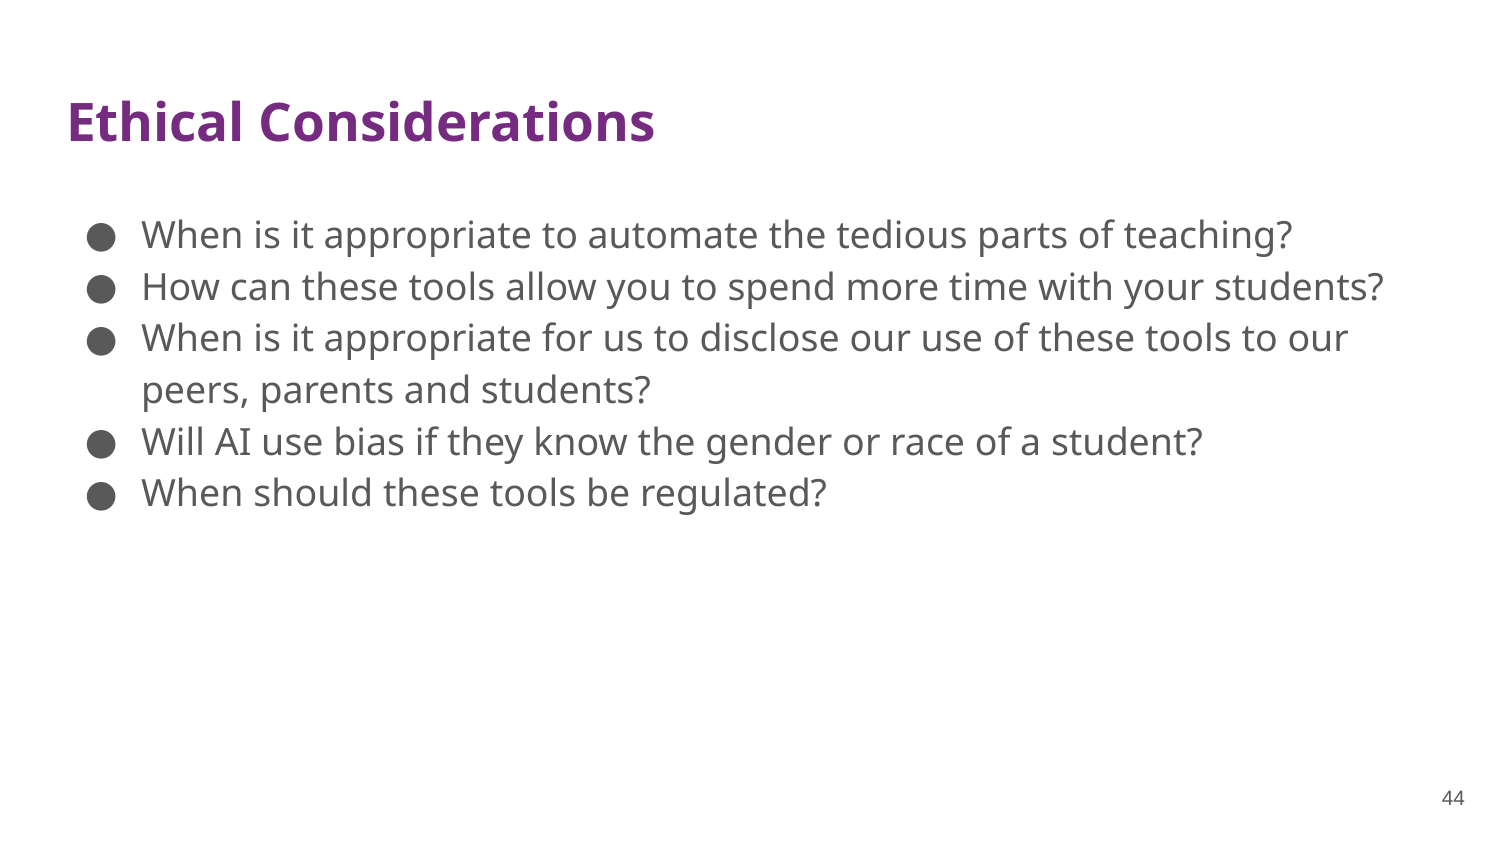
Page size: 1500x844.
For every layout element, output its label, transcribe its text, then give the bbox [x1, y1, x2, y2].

list When is it appropriate to automate the tedious parts of teaching? How can these tools allow you to spend more time with your students? When is it appropriate for us to disclose our use of these tools to our peers, parents and students? Will AI use bias if they know the gender or race of a student? When should these tools be regulated? [51, 189, 1449, 648]
title Ethical Considerations [51, 72, 1449, 167]
slide_number 44 [1389, 764, 1480, 830]
